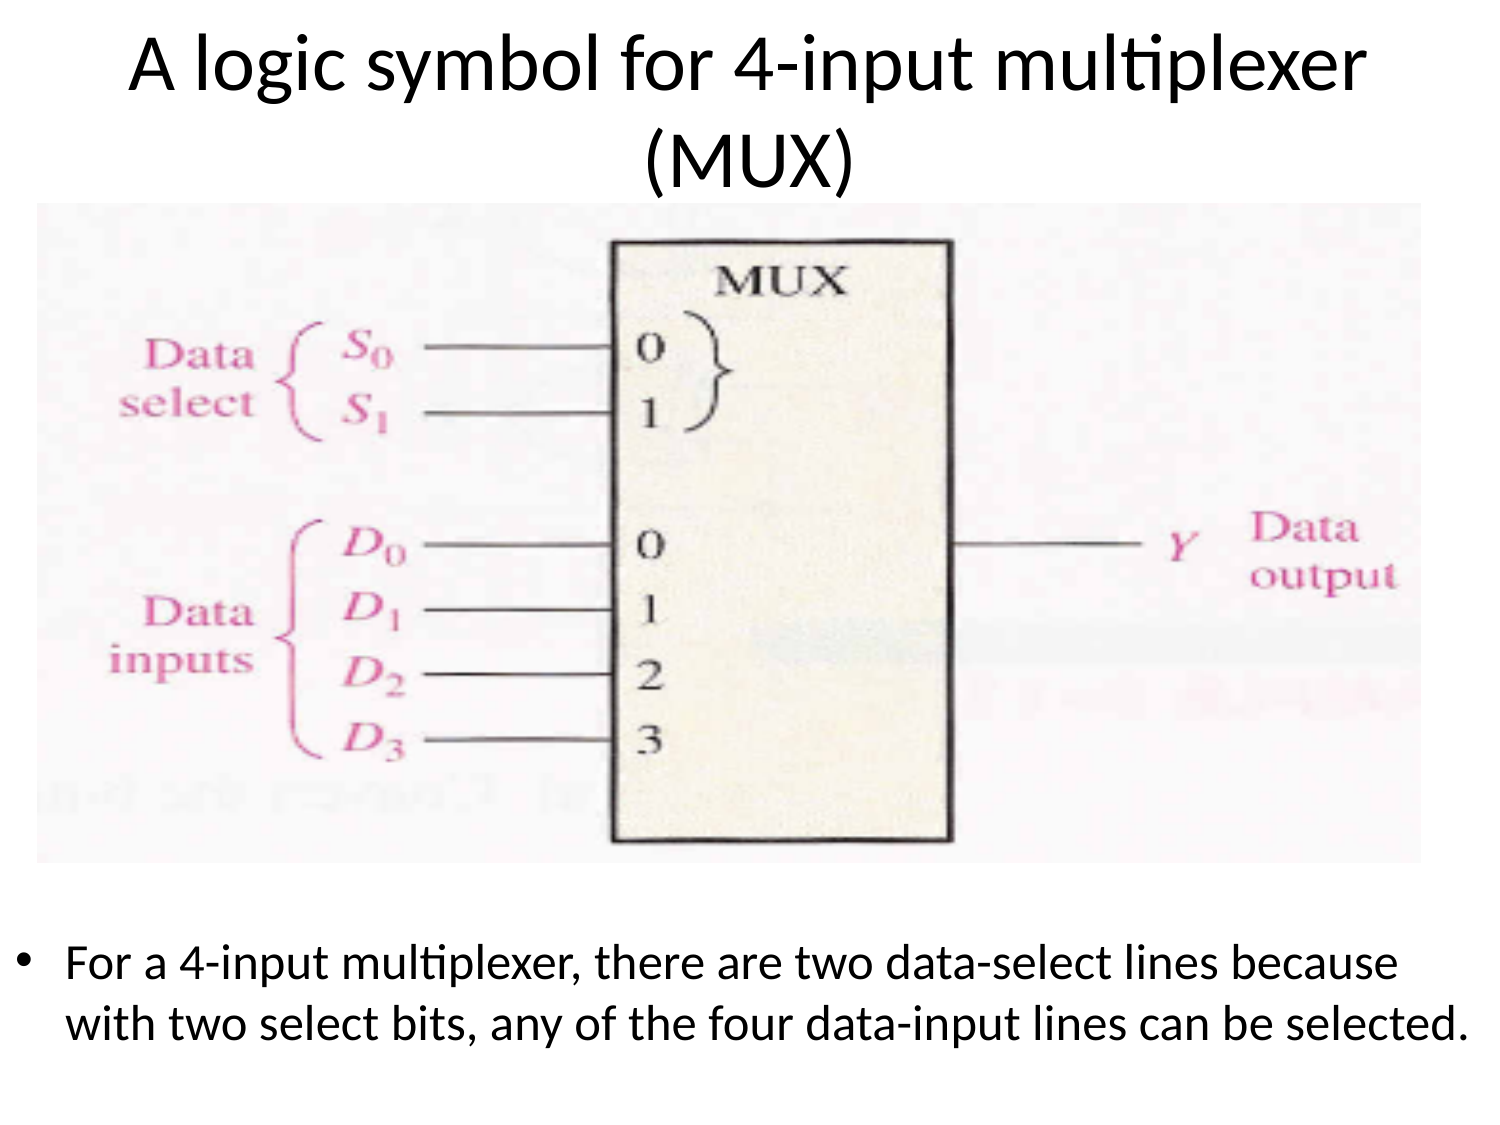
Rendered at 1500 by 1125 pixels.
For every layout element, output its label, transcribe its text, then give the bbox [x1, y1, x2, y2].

list For a 4-input multiplexer, there are two data-select lines because with two select bits, any of the four data-input lines can be selected. [0, 212, 1500, 1125]
picture [37, 203, 1421, 863]
title A logic symbol for 4-input multiplexer (MUX) [0, 0, 1500, 212]
